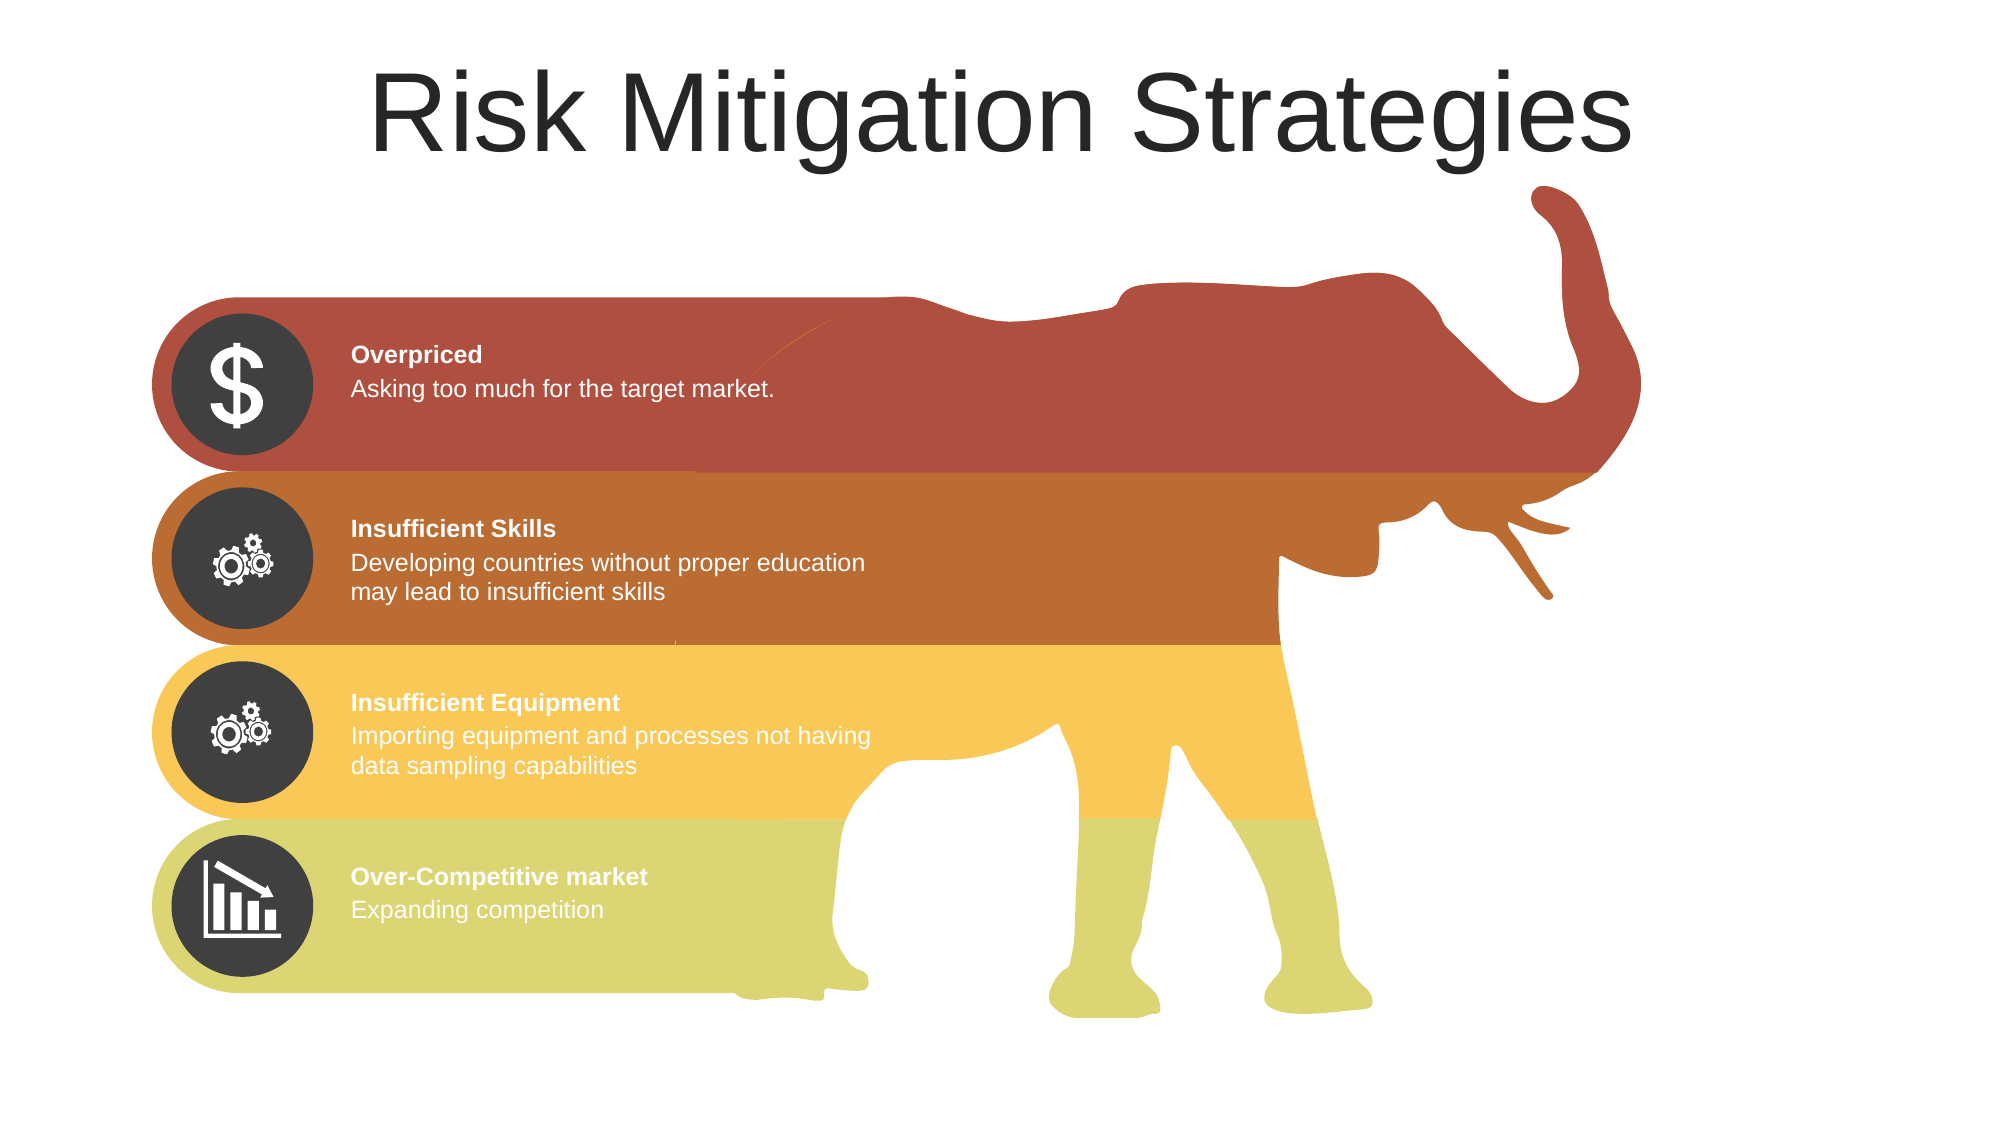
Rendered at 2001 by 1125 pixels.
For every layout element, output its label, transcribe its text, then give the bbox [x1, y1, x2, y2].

text_box [170, 486, 315, 631]
text_box [150, 470, 695, 645]
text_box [335, 852, 810, 932]
text_box [150, 644, 732, 819]
text_box [150, 296, 891, 471]
text_box [170, 312, 315, 457]
text_box [211, 531, 275, 588]
text_box [730, 820, 869, 1001]
text_box [675, 472, 1595, 645]
list Risk Mitigation Strategies [53, 55, 1952, 175]
text_box [694, 186, 1641, 473]
text_box [170, 660, 315, 805]
text_box [209, 699, 273, 756]
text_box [335, 504, 925, 615]
text_box [1048, 818, 1161, 1019]
text_box [150, 817, 748, 995]
text_box [666, 643, 1318, 820]
text_box [1229, 820, 1373, 1014]
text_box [335, 678, 924, 789]
text_box [209, 341, 265, 430]
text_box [335, 330, 924, 411]
text_box [170, 834, 315, 978]
text_box [203, 859, 282, 939]
